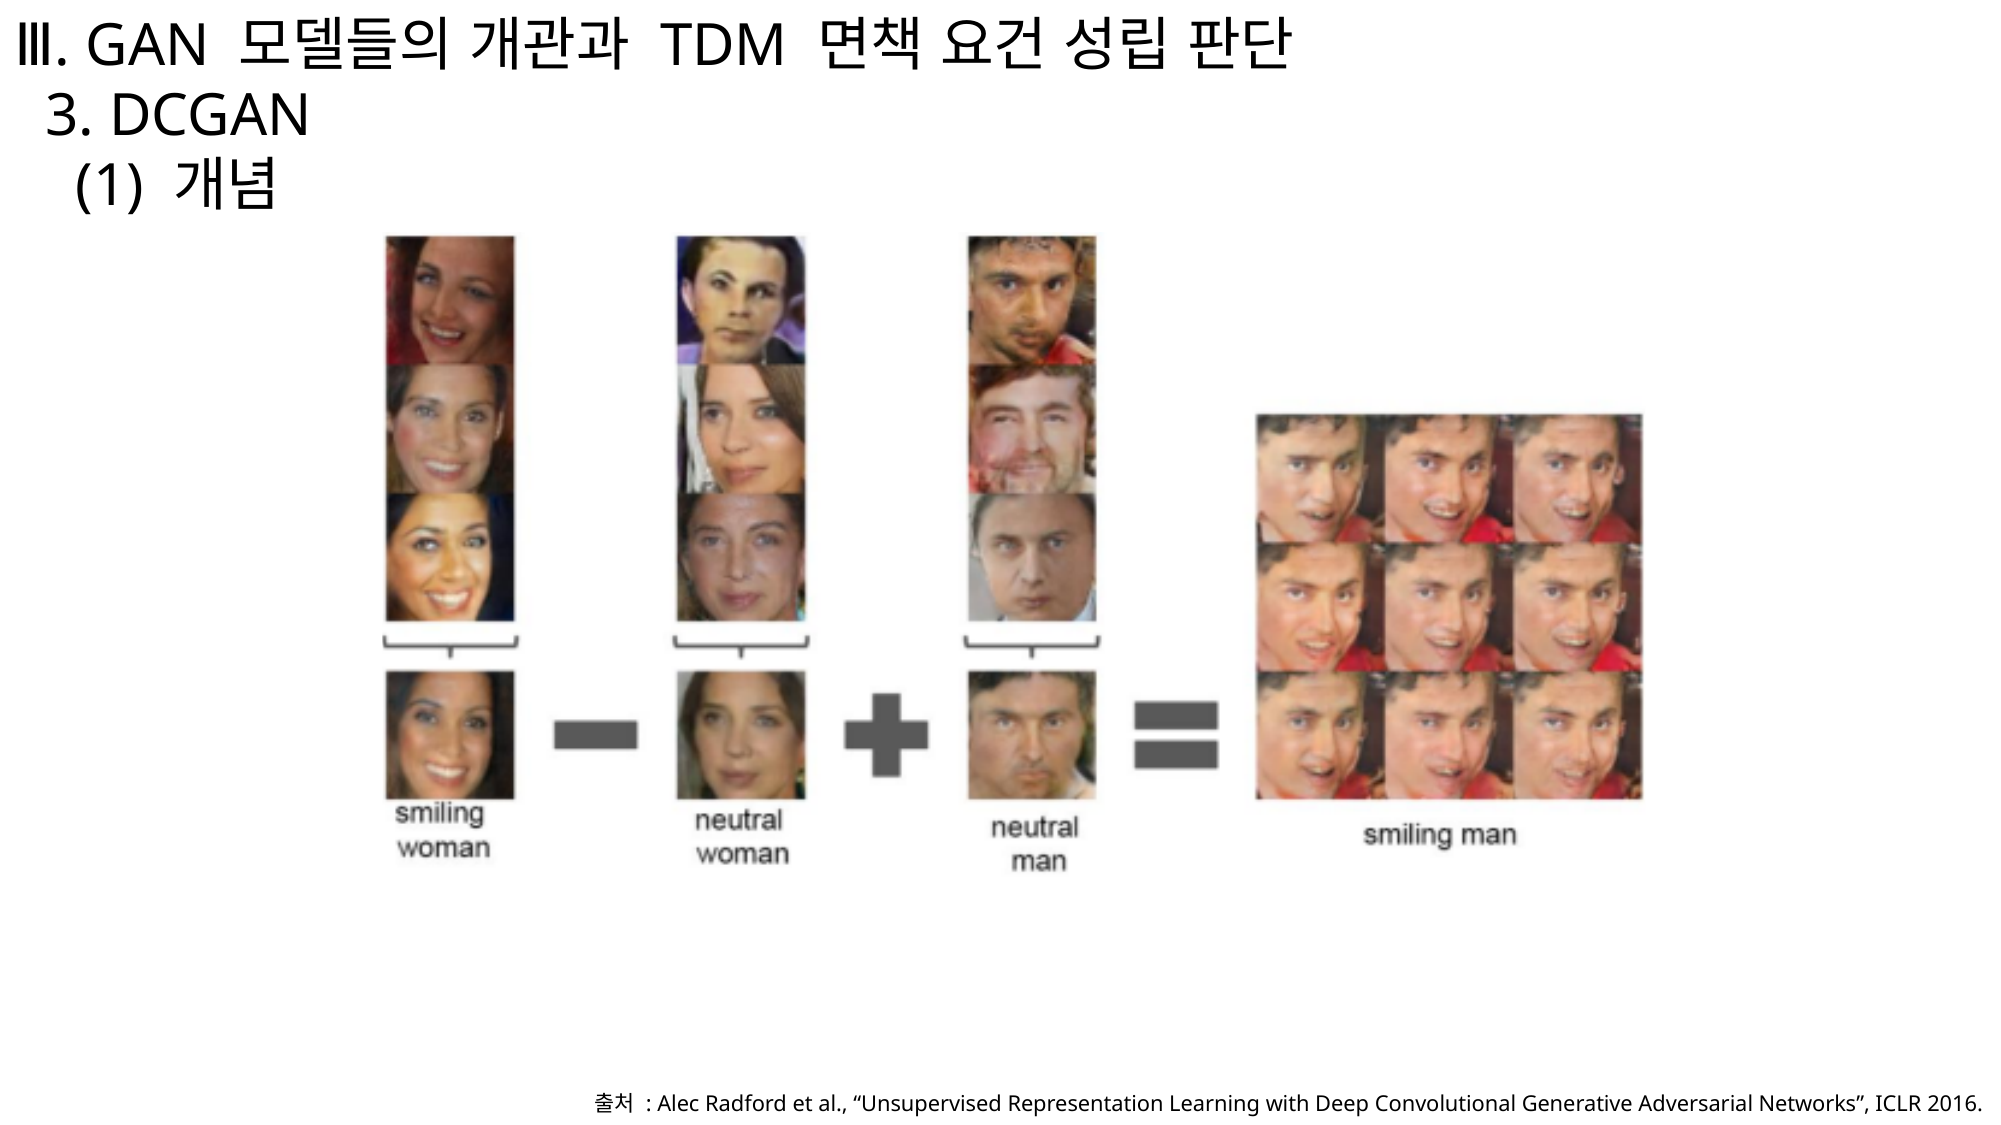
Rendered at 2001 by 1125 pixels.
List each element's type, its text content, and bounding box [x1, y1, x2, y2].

text_box 출처 : Alec Radford et al., “Unsupervised Representation Learning with Deep Convolutional Generative Adversarial Networks”, ICLR 2016. [0, 1082, 2000, 1123]
picture [382, 232, 1646, 893]
text_box Ⅲ. GAN 모델들의 개관과 TDM 면책 요건 성립 판단 3. DCGAN (1) 개념 [0, 0, 2000, 225]
